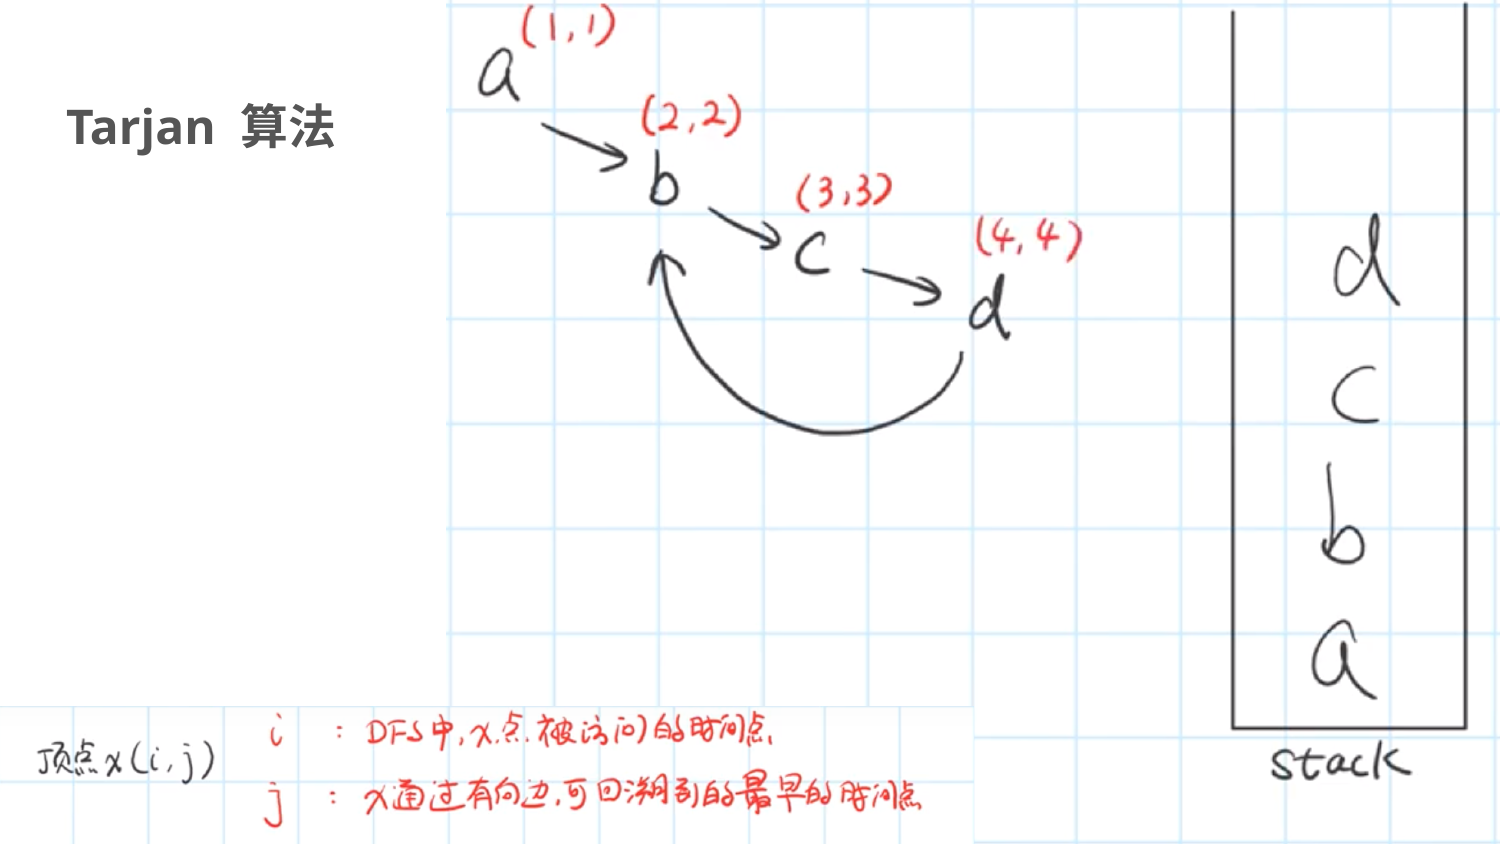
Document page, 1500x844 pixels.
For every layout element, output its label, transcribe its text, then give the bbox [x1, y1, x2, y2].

title Tarjan 算法 [51, 72, 355, 167]
picture [0, 0, 1500, 844]
